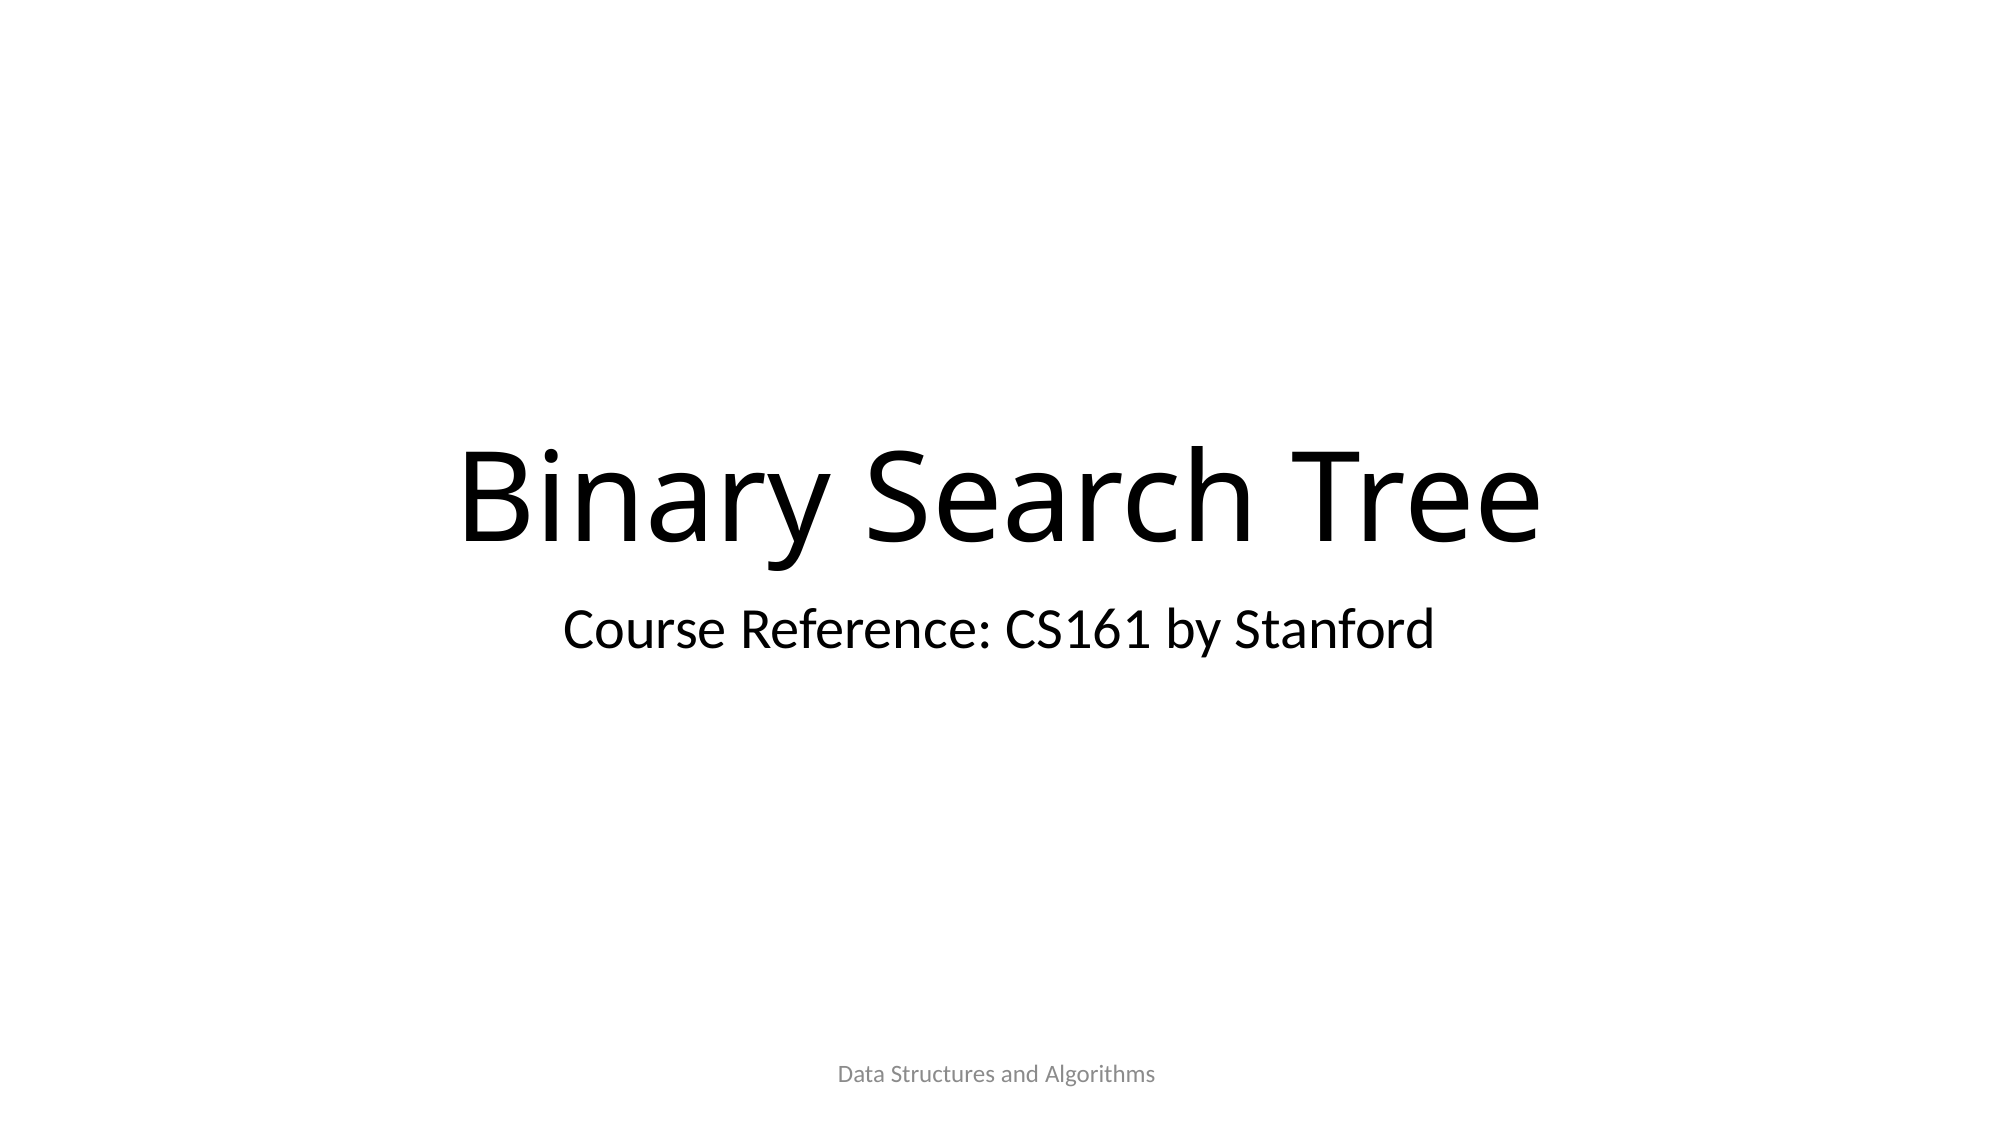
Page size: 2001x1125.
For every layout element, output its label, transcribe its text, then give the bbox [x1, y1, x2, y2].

footer Data Structures and Algorithms [662, 1042, 1338, 1103]
title Binary Search Tree [150, 184, 1850, 576]
subtitle Course Reference: CS161 by Stanford [249, 590, 1750, 863]
